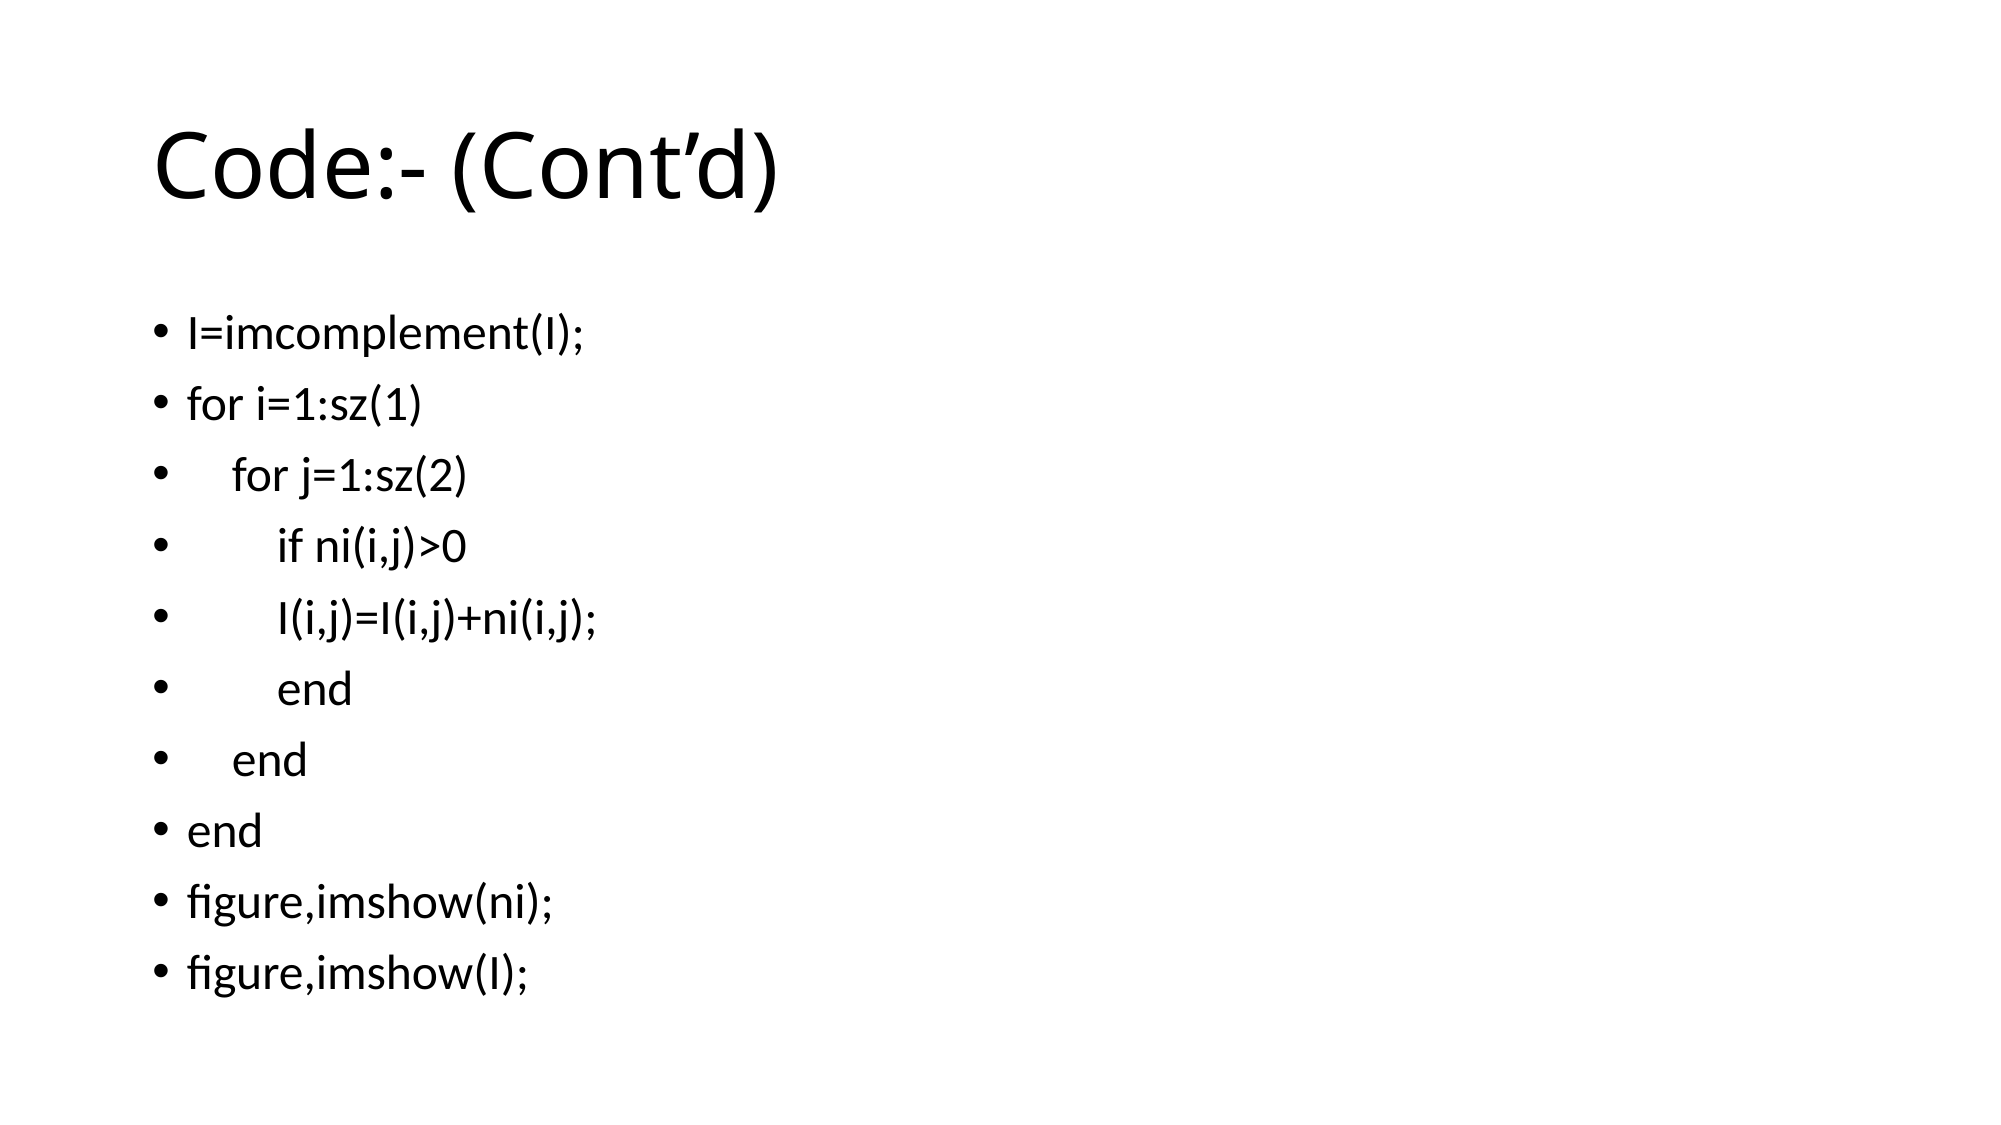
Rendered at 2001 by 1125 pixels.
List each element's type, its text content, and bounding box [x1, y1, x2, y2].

title Code:- (Cont’d) [137, 59, 1863, 278]
list I=imcomplement(I); for i=1:sz(1) for j=1:sz(2) if ni(i,j)>0 I(i,j)=I(i,j)+ni(i,j); end end end figure,imshow(ni); figure,imshow(I); [137, 299, 1863, 1014]
